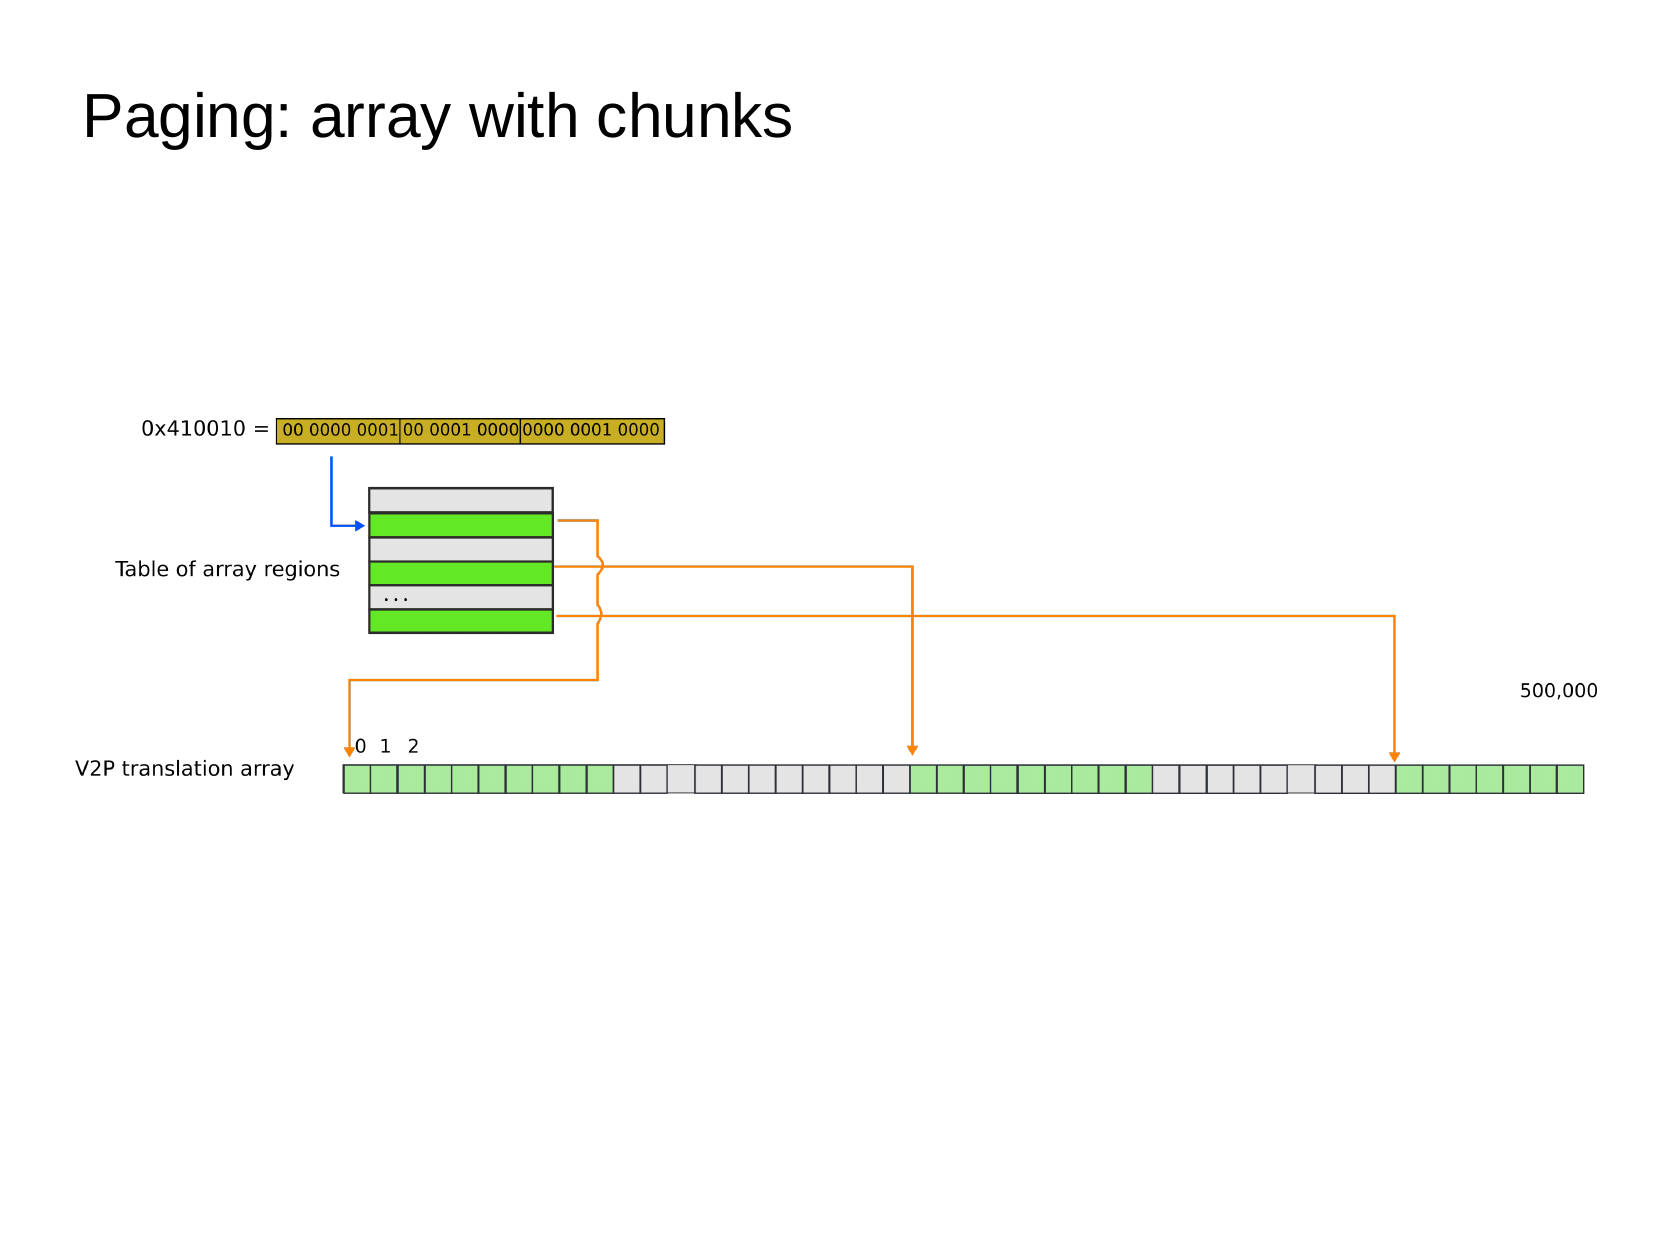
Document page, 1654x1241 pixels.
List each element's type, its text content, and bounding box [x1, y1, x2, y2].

picture [74, 418, 1597, 795]
list Paging: array with chunks [82, 75, 1575, 150]
